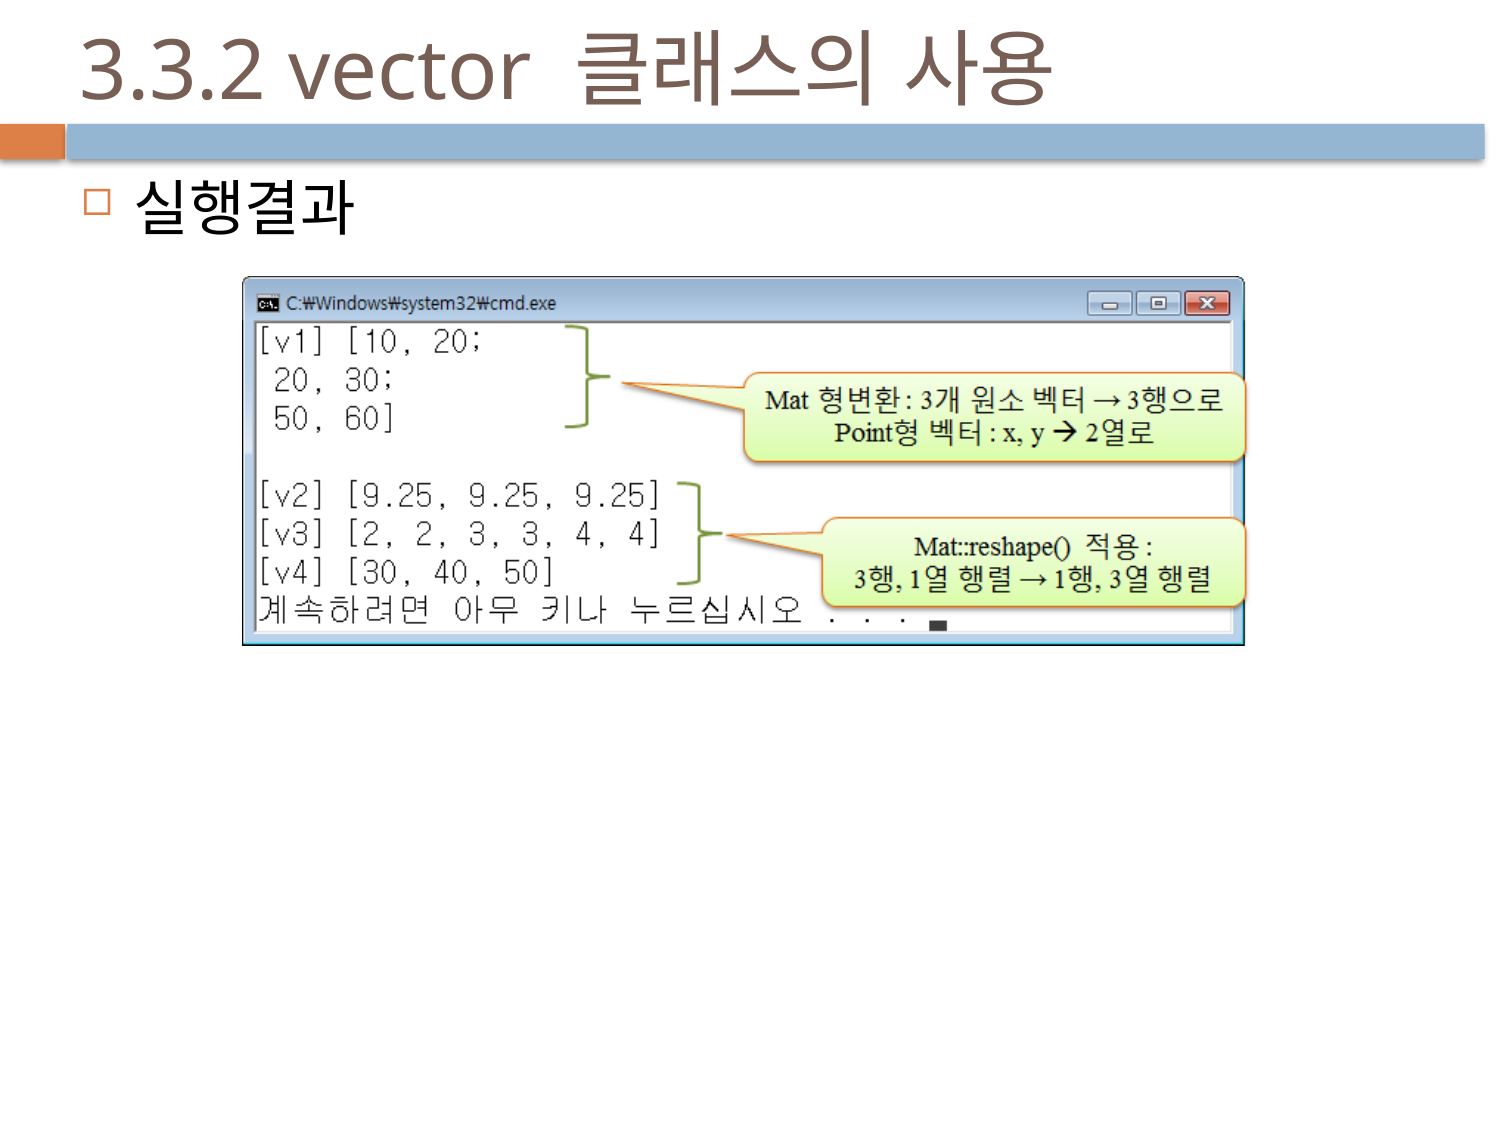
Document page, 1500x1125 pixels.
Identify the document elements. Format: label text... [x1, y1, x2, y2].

picture [241, 275, 1254, 646]
list 실행결과 [66, 162, 1484, 1049]
title 3.3.2 vector 클래스의 사용 [64, 7, 1483, 126]
